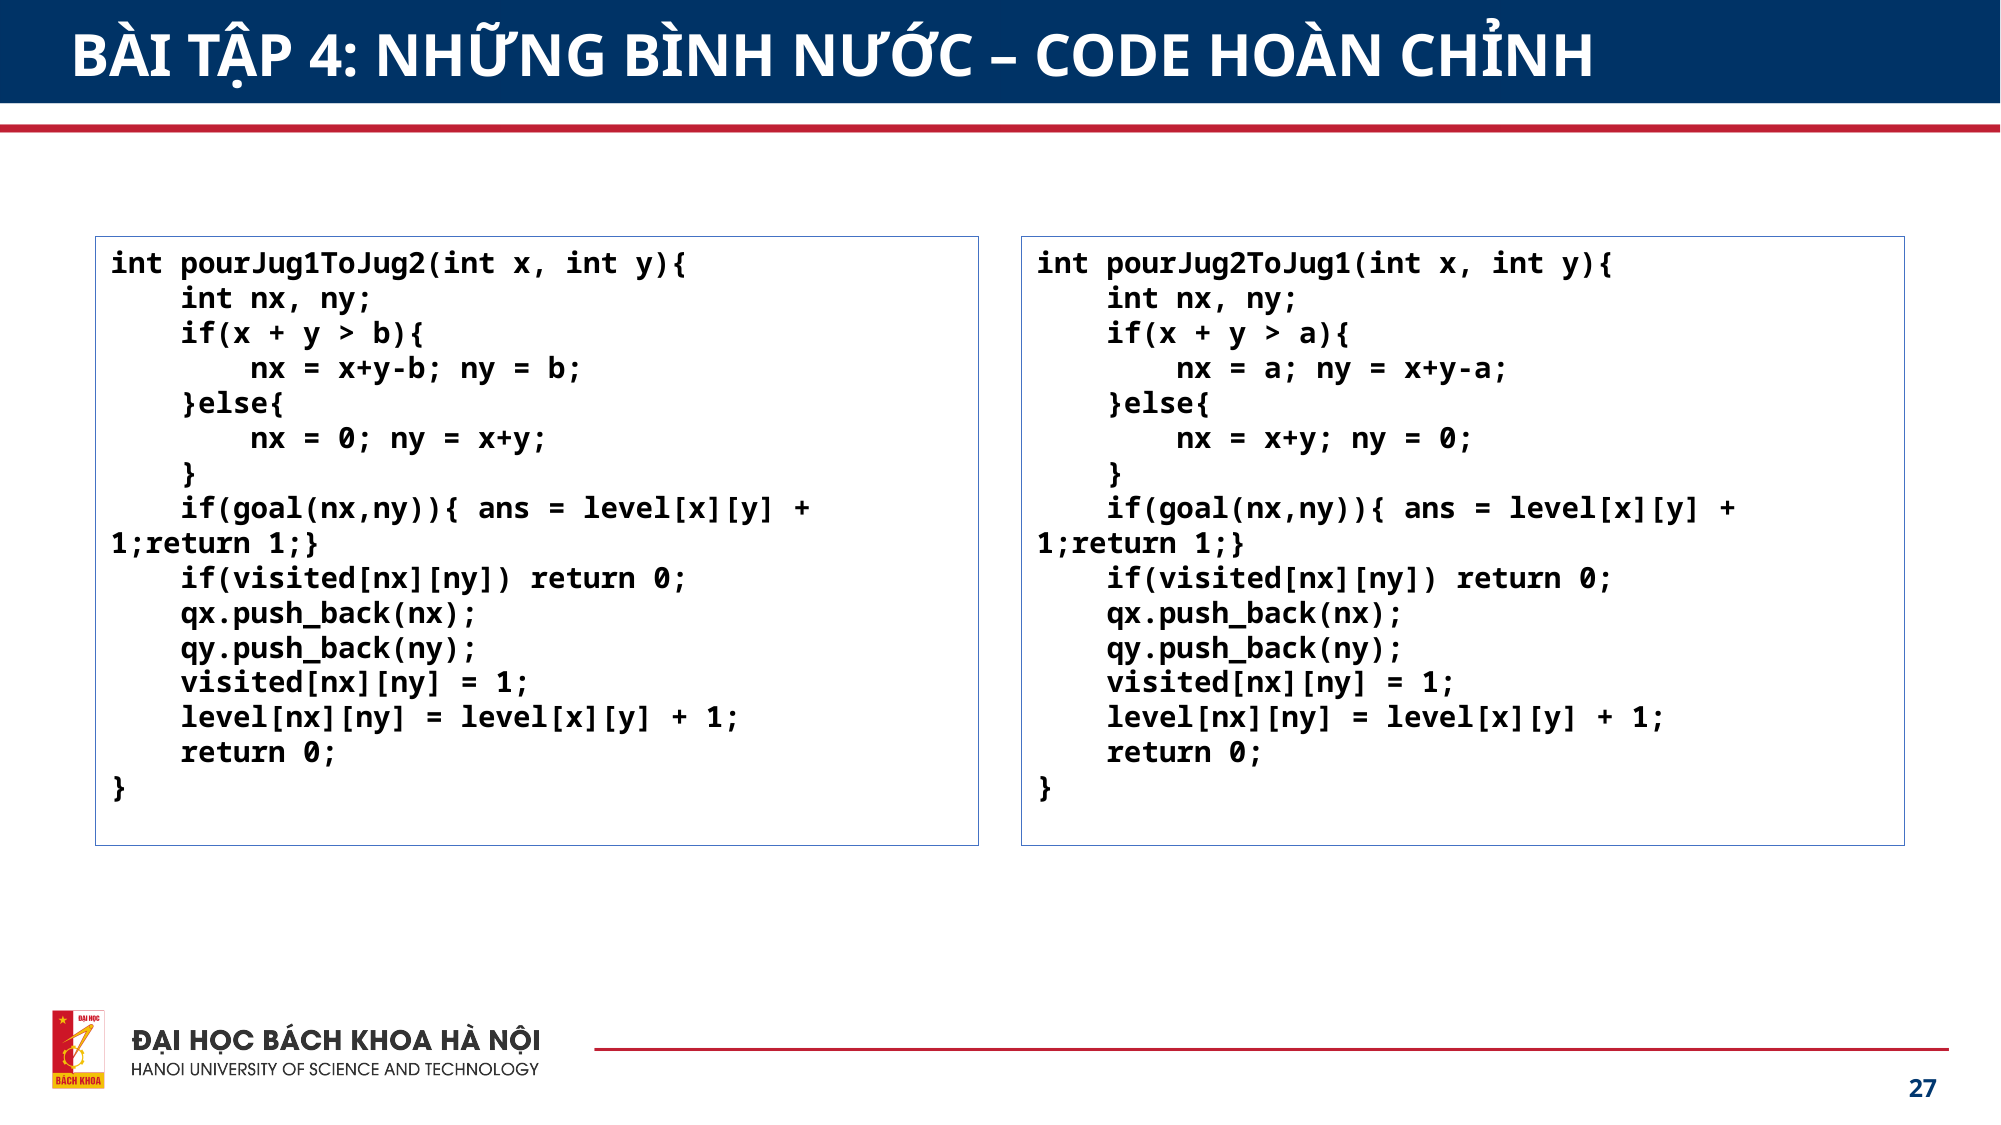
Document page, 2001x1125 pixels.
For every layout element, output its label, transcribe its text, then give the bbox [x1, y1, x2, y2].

text_box int pourJug1ToJug2(int x, int y){ int nx, ny; if(x + y > b){ nx = x+y-b; ny = b; }else{ nx = 0; ny = x+y; } if(goal(nx,ny)){ ans = level[x][y] + 1;return 1;} if(visited[nx][ny]) return 0; qx.push_back(nx); qy.push_back(ny); visited[nx][ny] = 1; level[nx][ny] = level[x][y] + 1; return 0; } [95, 236, 979, 846]
slide_number 27 [1502, 1065, 1953, 1125]
picture [0, 0, 2001, 1125]
title BÀI TẬP 4: NHỮNG BÌNH NƯỚC – CODE HOÀN CHỈNH [55, 18, 1945, 90]
text_box int pourJug2ToJug1(int x, int y){ int nx, ny; if(x + y > a){ nx = a; ny = x+y-a; }else{ nx = x+y; ny = 0; } if(goal(nx,ny)){ ans = level[x][y] + 1;return 1;} if(visited[nx][ny]) return 0; qx.push_back(nx); qy.push_back(ny); visited[nx][ny] = 1; level[nx][ny] = level[x][y] + 1; return 0; } [1021, 236, 1905, 846]
